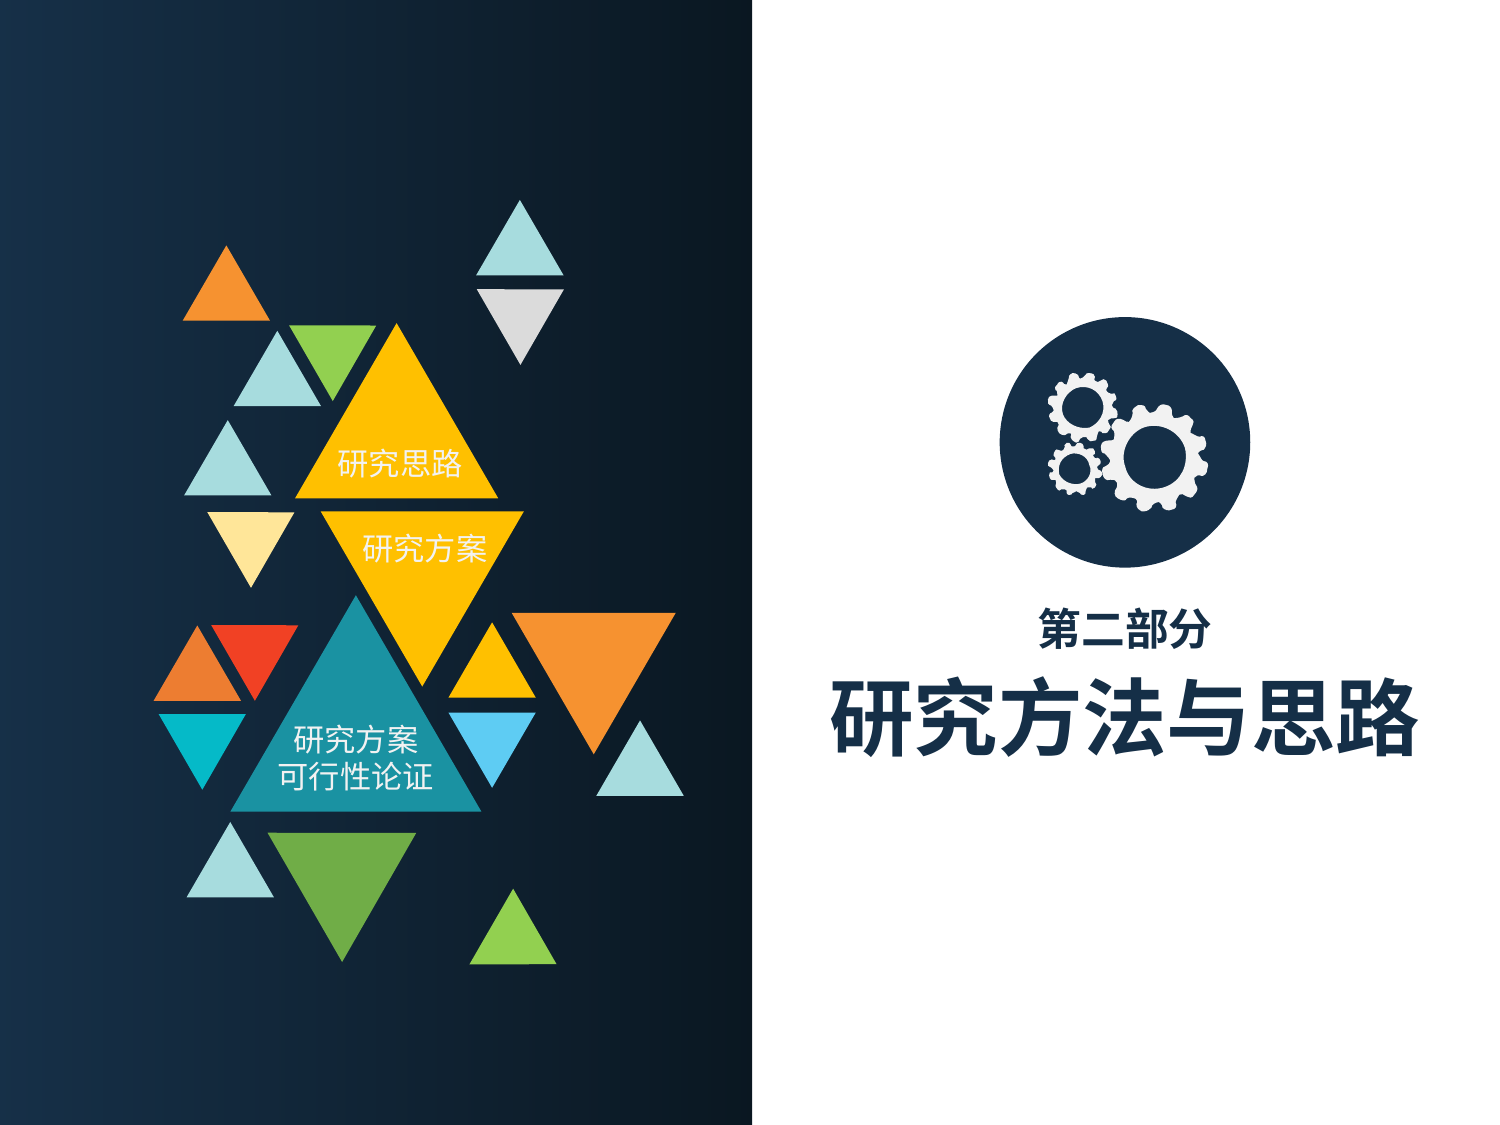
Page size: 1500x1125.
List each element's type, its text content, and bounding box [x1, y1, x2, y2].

text_box 研究方法与思路 [814, 657, 1436, 774]
text_box [156, 712, 248, 792]
text_box [329, 321, 464, 436]
text_box 研究思路 [322, 436, 478, 489]
text_box [474, 288, 566, 367]
text_box [287, 324, 379, 404]
text_box [205, 511, 297, 590]
text_box [184, 819, 276, 899]
text_box [467, 886, 559, 966]
text_box [151, 623, 243, 702]
text_box [446, 711, 538, 790]
text_box [265, 831, 419, 965]
text_box [509, 611, 678, 757]
text_box [182, 418, 274, 497]
text_box [318, 510, 526, 559]
text_box 研究方案 可行性论证 [262, 712, 449, 803]
text_box [474, 197, 566, 277]
text_box [228, 753, 484, 813]
text_box 研究方案 [347, 521, 503, 575]
text_box [293, 449, 501, 500]
text_box [209, 624, 301, 703]
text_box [999, 317, 1251, 568]
text_box [286, 593, 425, 712]
text_box [231, 328, 323, 408]
text_box [594, 718, 686, 797]
text_box [446, 620, 538, 699]
text_box [180, 243, 272, 322]
text_box [356, 575, 489, 689]
text_box 第二部分 [1022, 594, 1228, 662]
